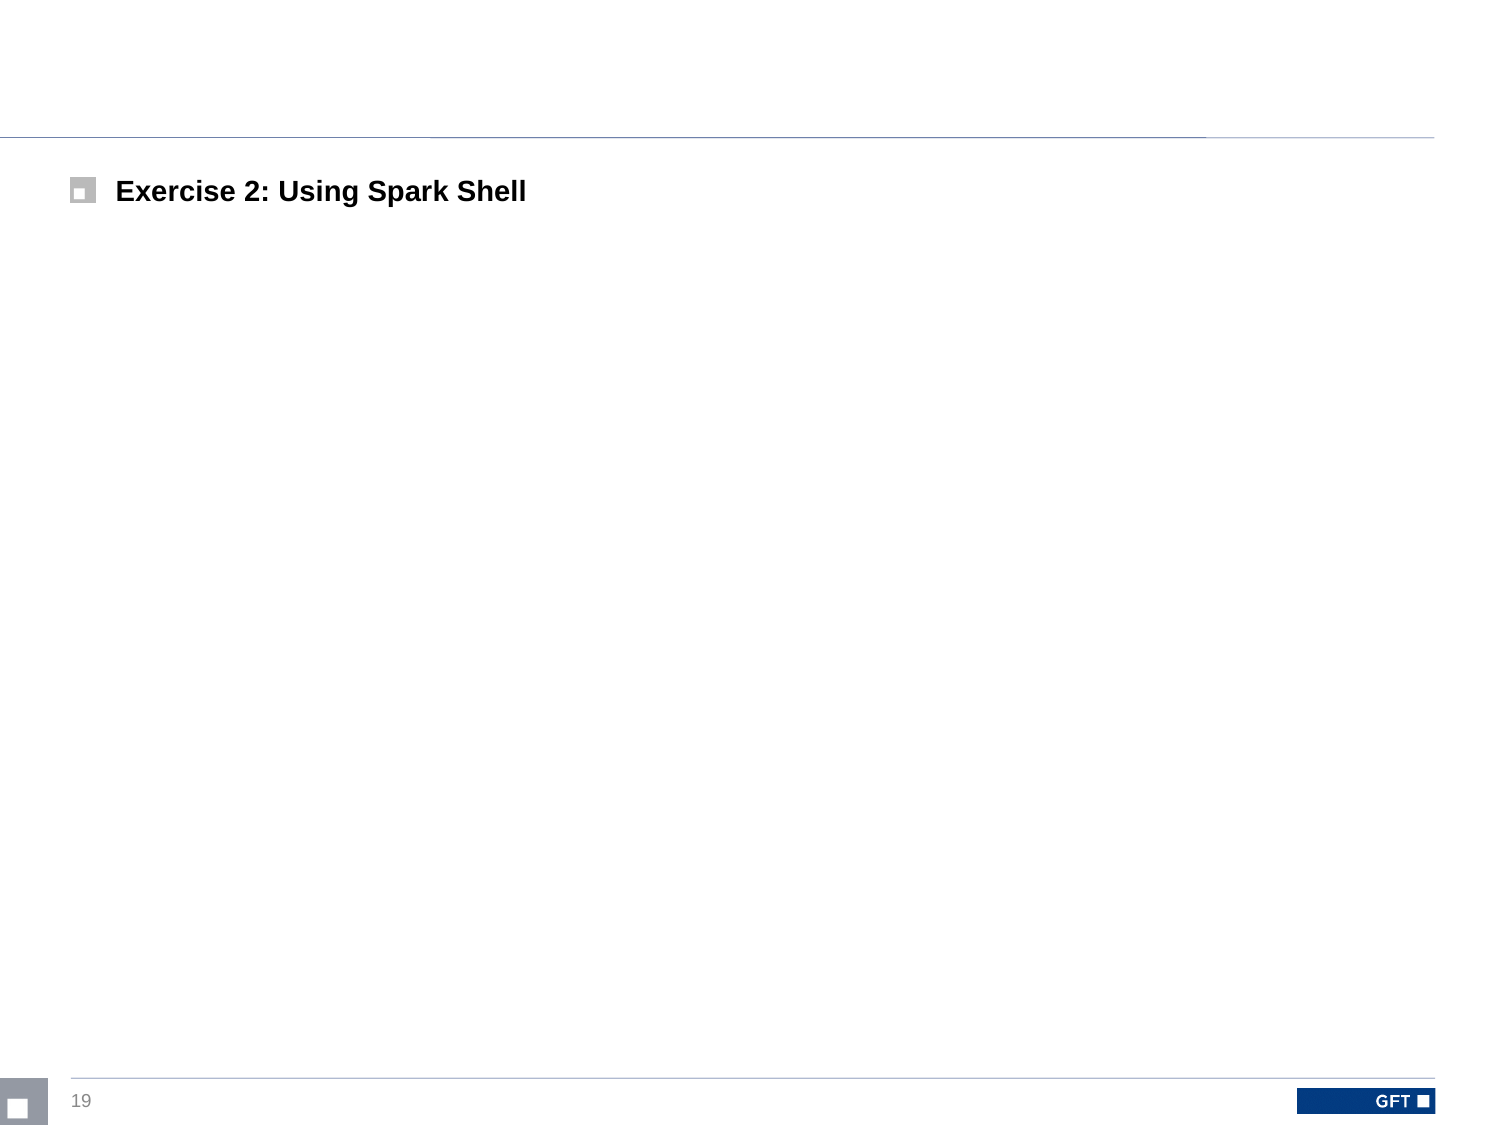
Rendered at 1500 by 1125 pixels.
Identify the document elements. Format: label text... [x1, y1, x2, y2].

picture [70, 177, 96, 203]
picture [1297, 1088, 1436, 1114]
slide_number 19 [70, 1089, 130, 1113]
list Exercise 2: Using Spark Shell [70, 172, 1432, 1055]
